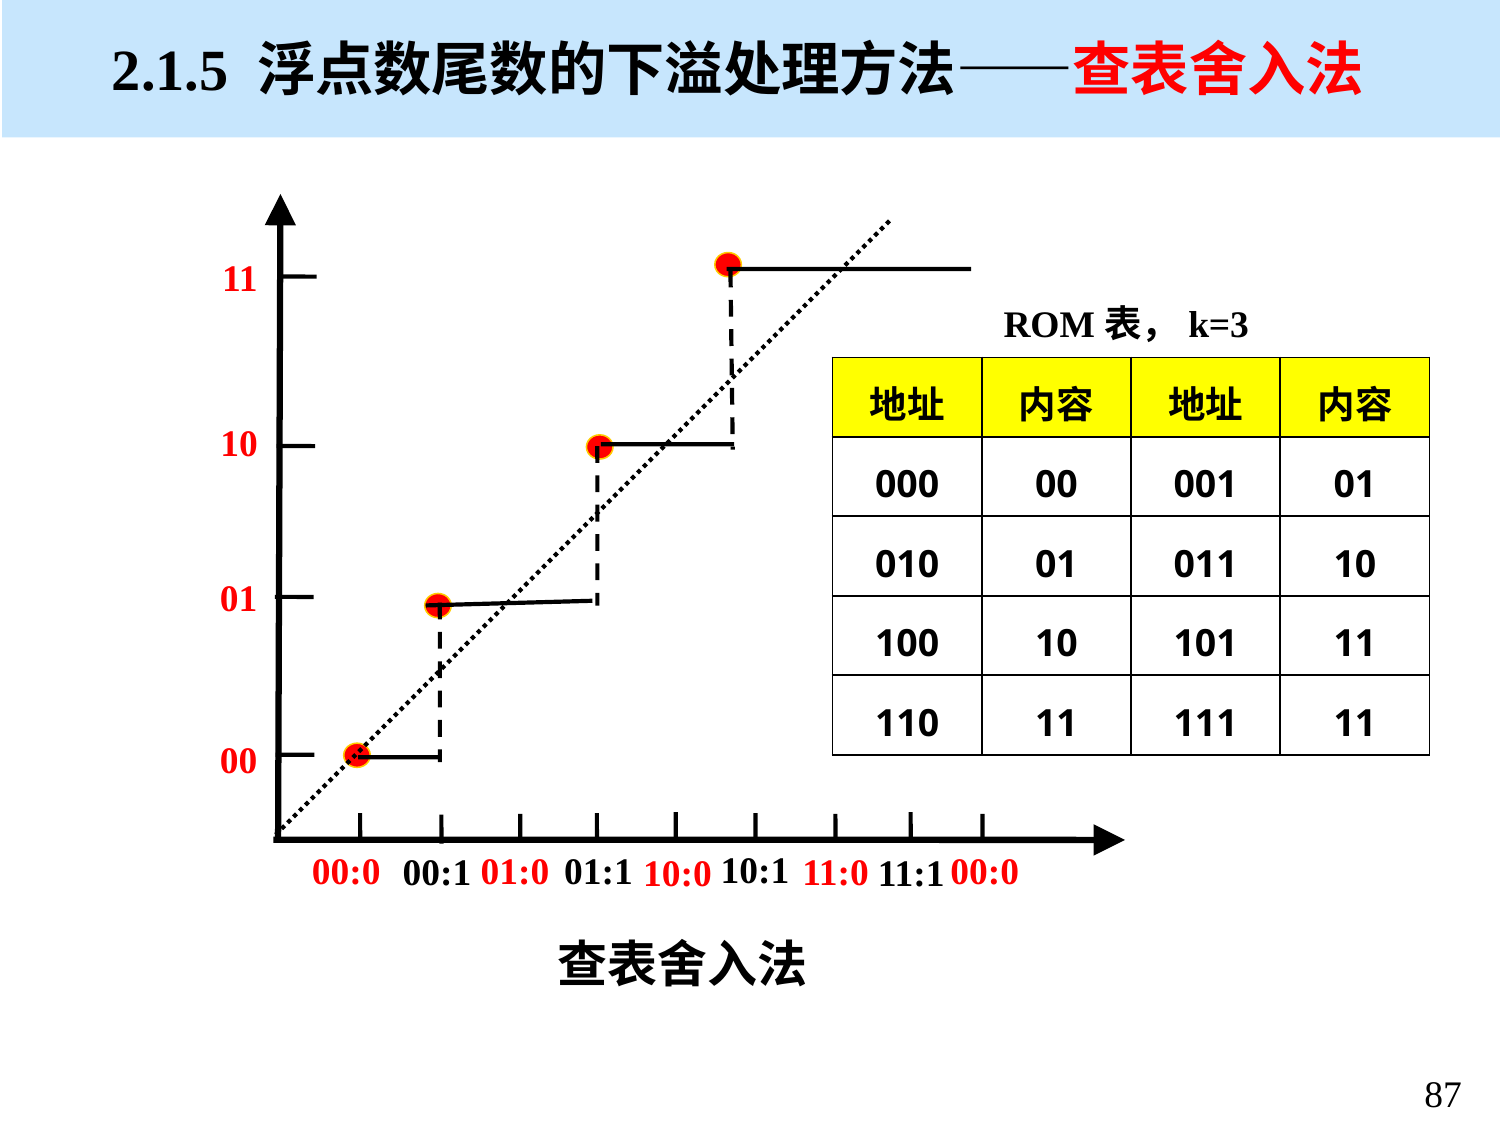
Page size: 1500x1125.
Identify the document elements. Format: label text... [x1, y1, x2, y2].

table_cell 01 [1125, 517, 1130, 595]
table_cell 10 [1125, 597, 1130, 674]
table_header 内容 [1125, 358, 1130, 436]
table_cell 00 [1125, 438, 1130, 515]
table_cell 11 [1281, 597, 1429, 674]
table_header 内容 [1281, 358, 1429, 436]
table_header 地址 [1132, 358, 1279, 436]
table_cell 011 [1132, 517, 1279, 595]
table_cell 111 [1132, 676, 1279, 754]
table_cell 10 [1281, 517, 1429, 595]
list 查表舍入法 [541, 925, 855, 1049]
text_box ROM表，k=3 [1125, 292, 1264, 353]
title 2.1.5 浮点数尾数的下溢处理方法——查表舍入法 [96, 23, 1472, 124]
table_cell 101 [1132, 597, 1279, 674]
table_cell 01 [1281, 438, 1429, 515]
table_cell 11 [1125, 676, 1130, 754]
table_cell 001 [1132, 438, 1279, 515]
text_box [204, 193, 1125, 902]
table_cell 11 [1281, 676, 1429, 754]
